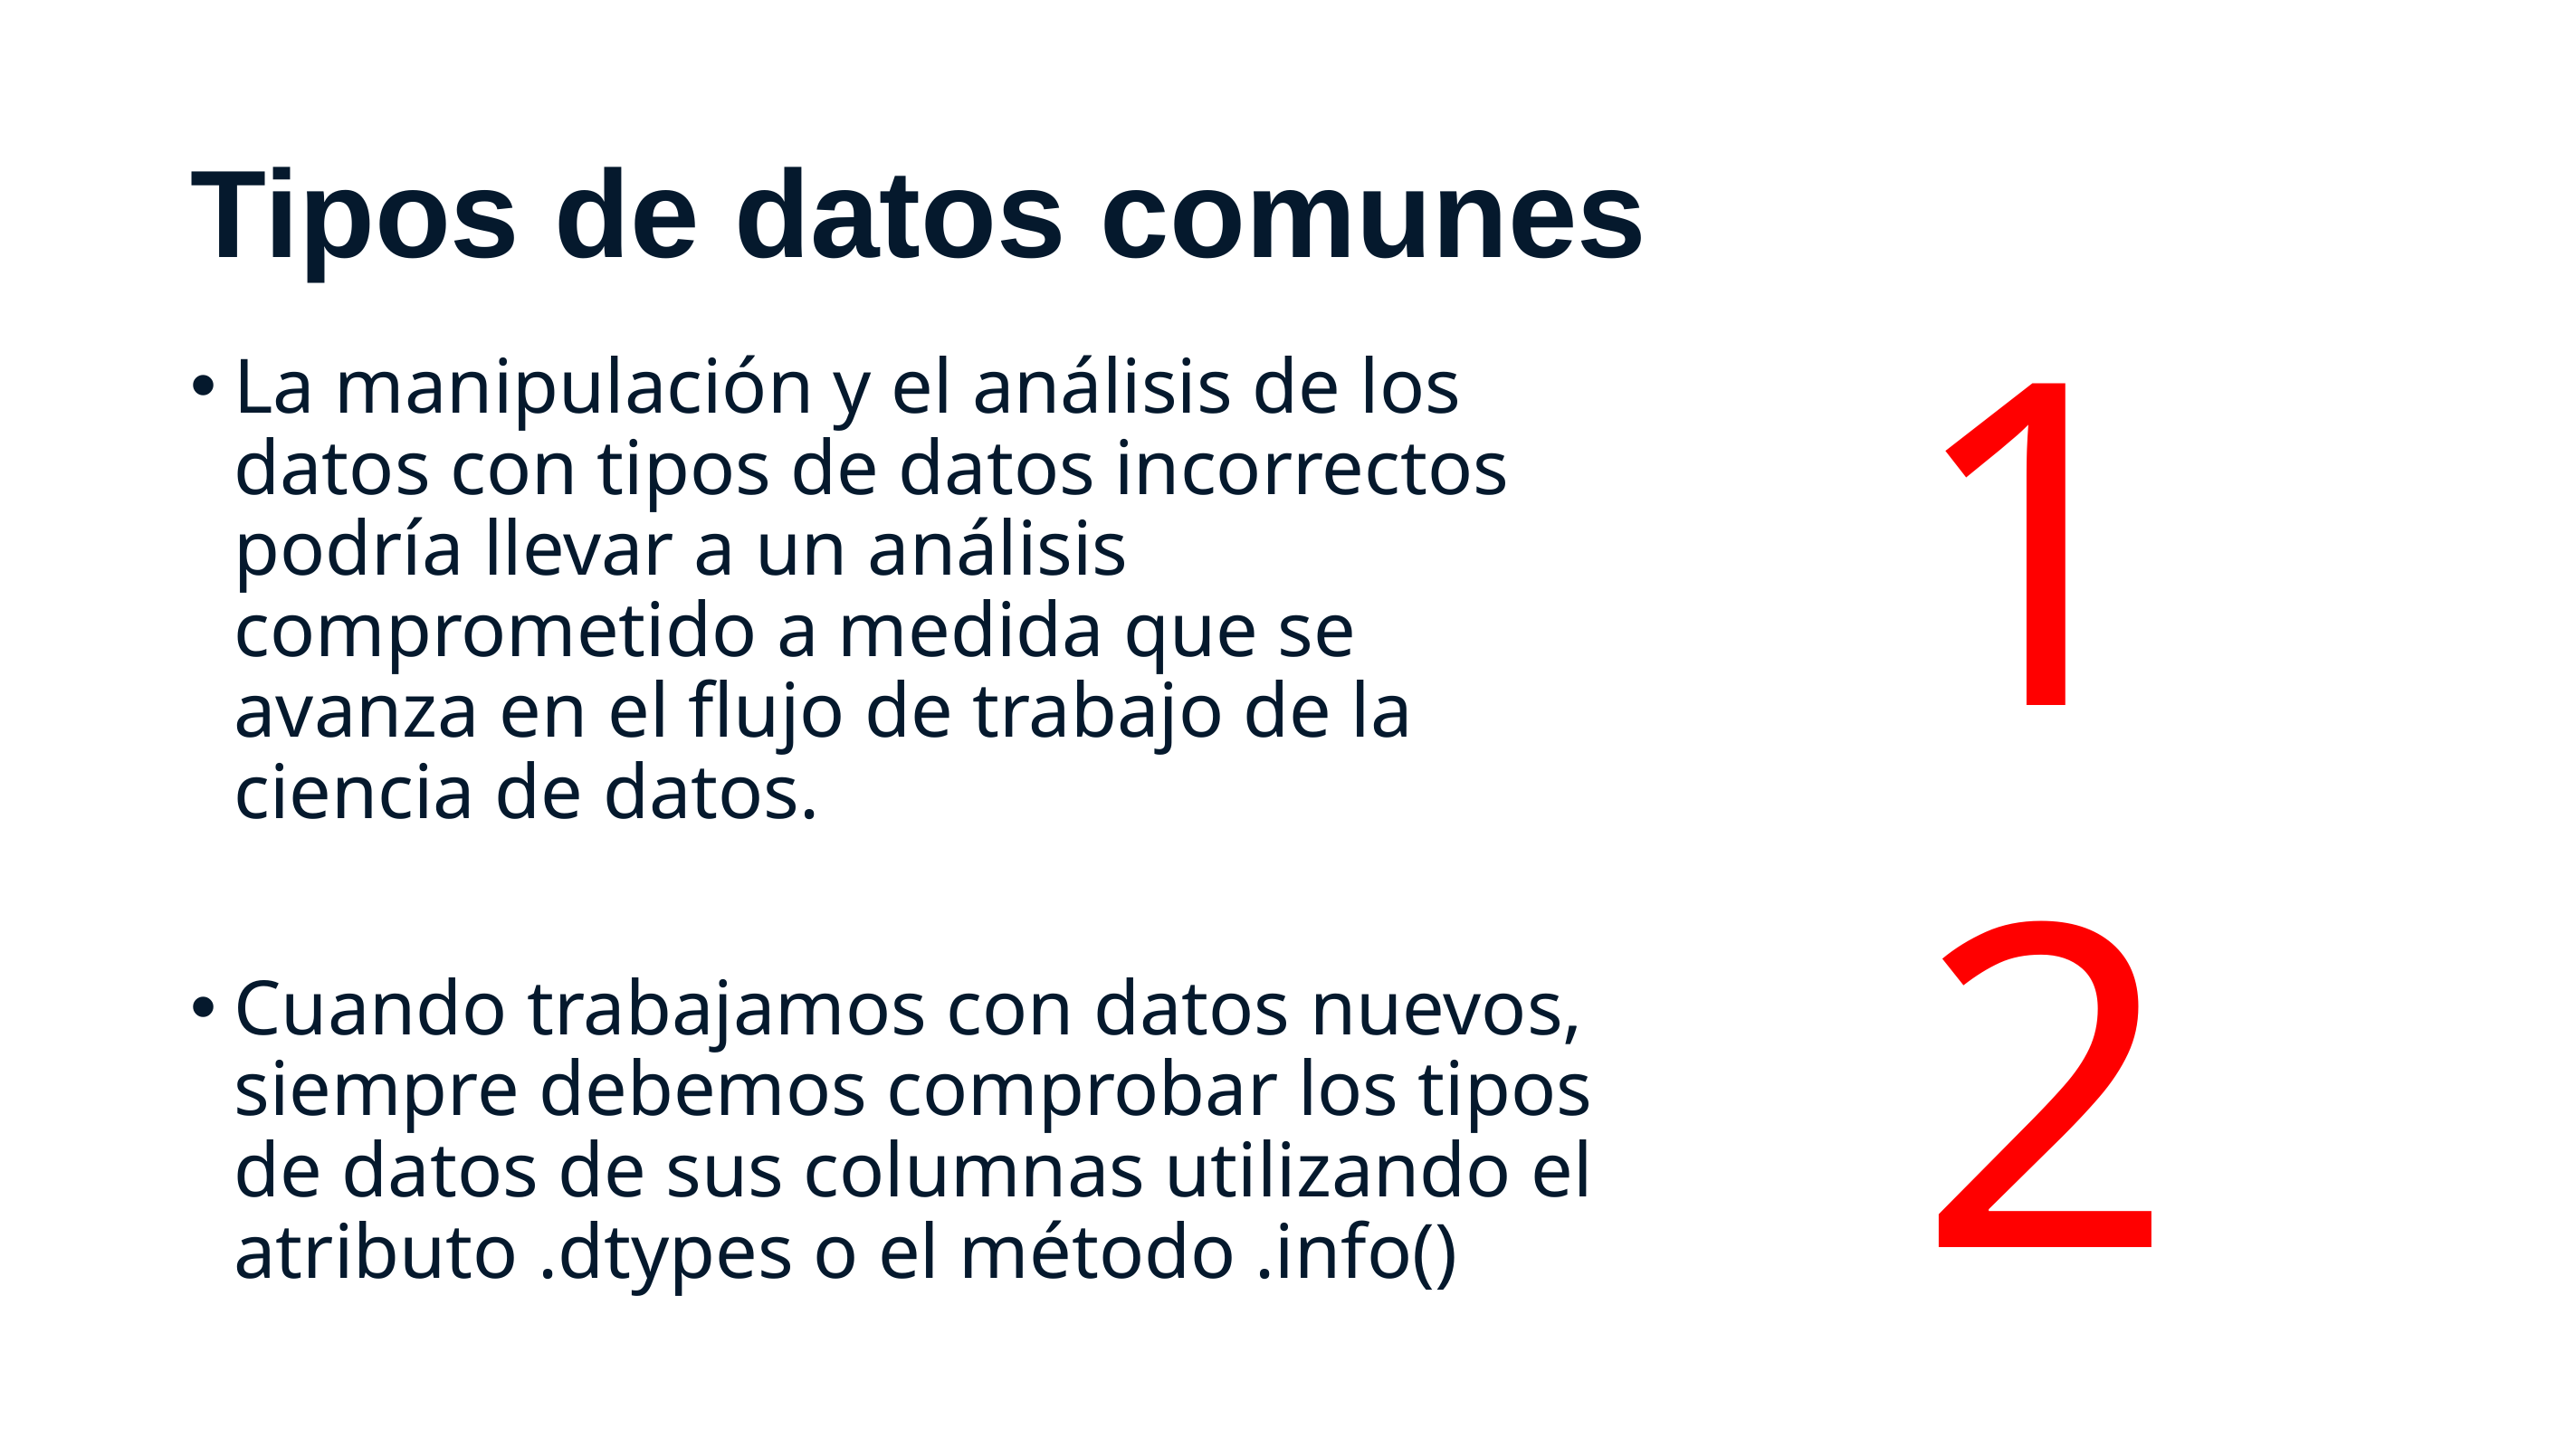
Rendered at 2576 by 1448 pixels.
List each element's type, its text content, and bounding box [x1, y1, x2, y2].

list La manipulación y el análisis de los datos con tipos de datos incorrectos podría llevar a un análisis comprometido a medida que se avanza en el flujo de trabajo de la ciencia de datos. Cuando trabajamos con datos nuevos, siempre debemos comprobar los tipos de datos de sus columnas utilizando el atributo .dtypes o el método .info() [177, 341, 1616, 1371]
text_box 1 [1893, 247, 2178, 803]
title Tipos de datos comunes [177, 77, 2399, 357]
text_box 2 [1903, 789, 2190, 1345]
